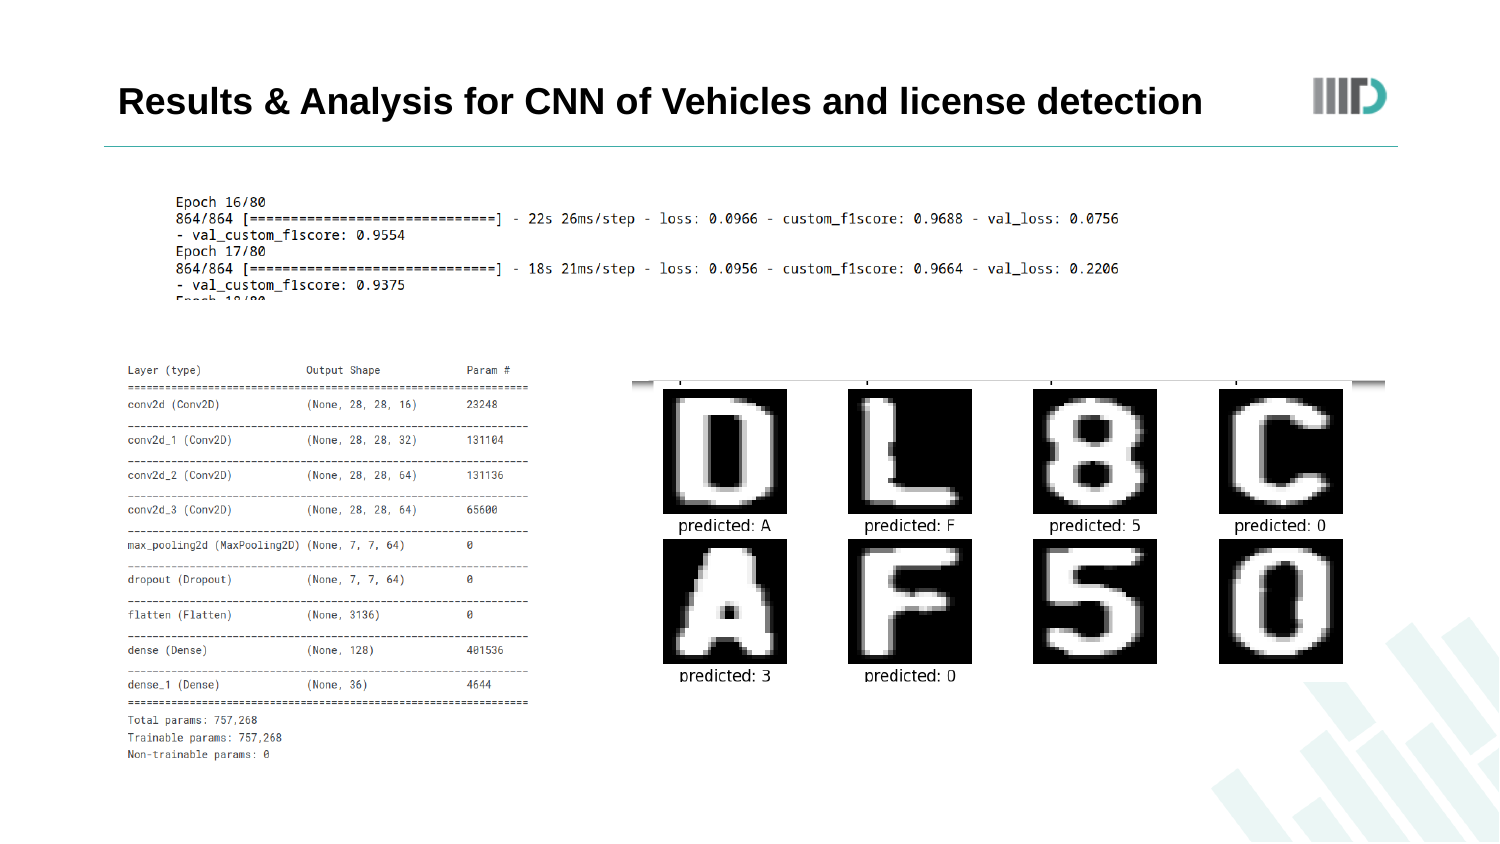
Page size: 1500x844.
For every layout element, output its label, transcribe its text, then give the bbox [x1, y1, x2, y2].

picture [128, 358, 530, 766]
picture [631, 380, 1500, 844]
picture [161, 195, 1142, 300]
picture [1299, 68, 1398, 124]
text_box Results & Analysis for CNN of Vehicles and license detection [102, 55, 1269, 253]
